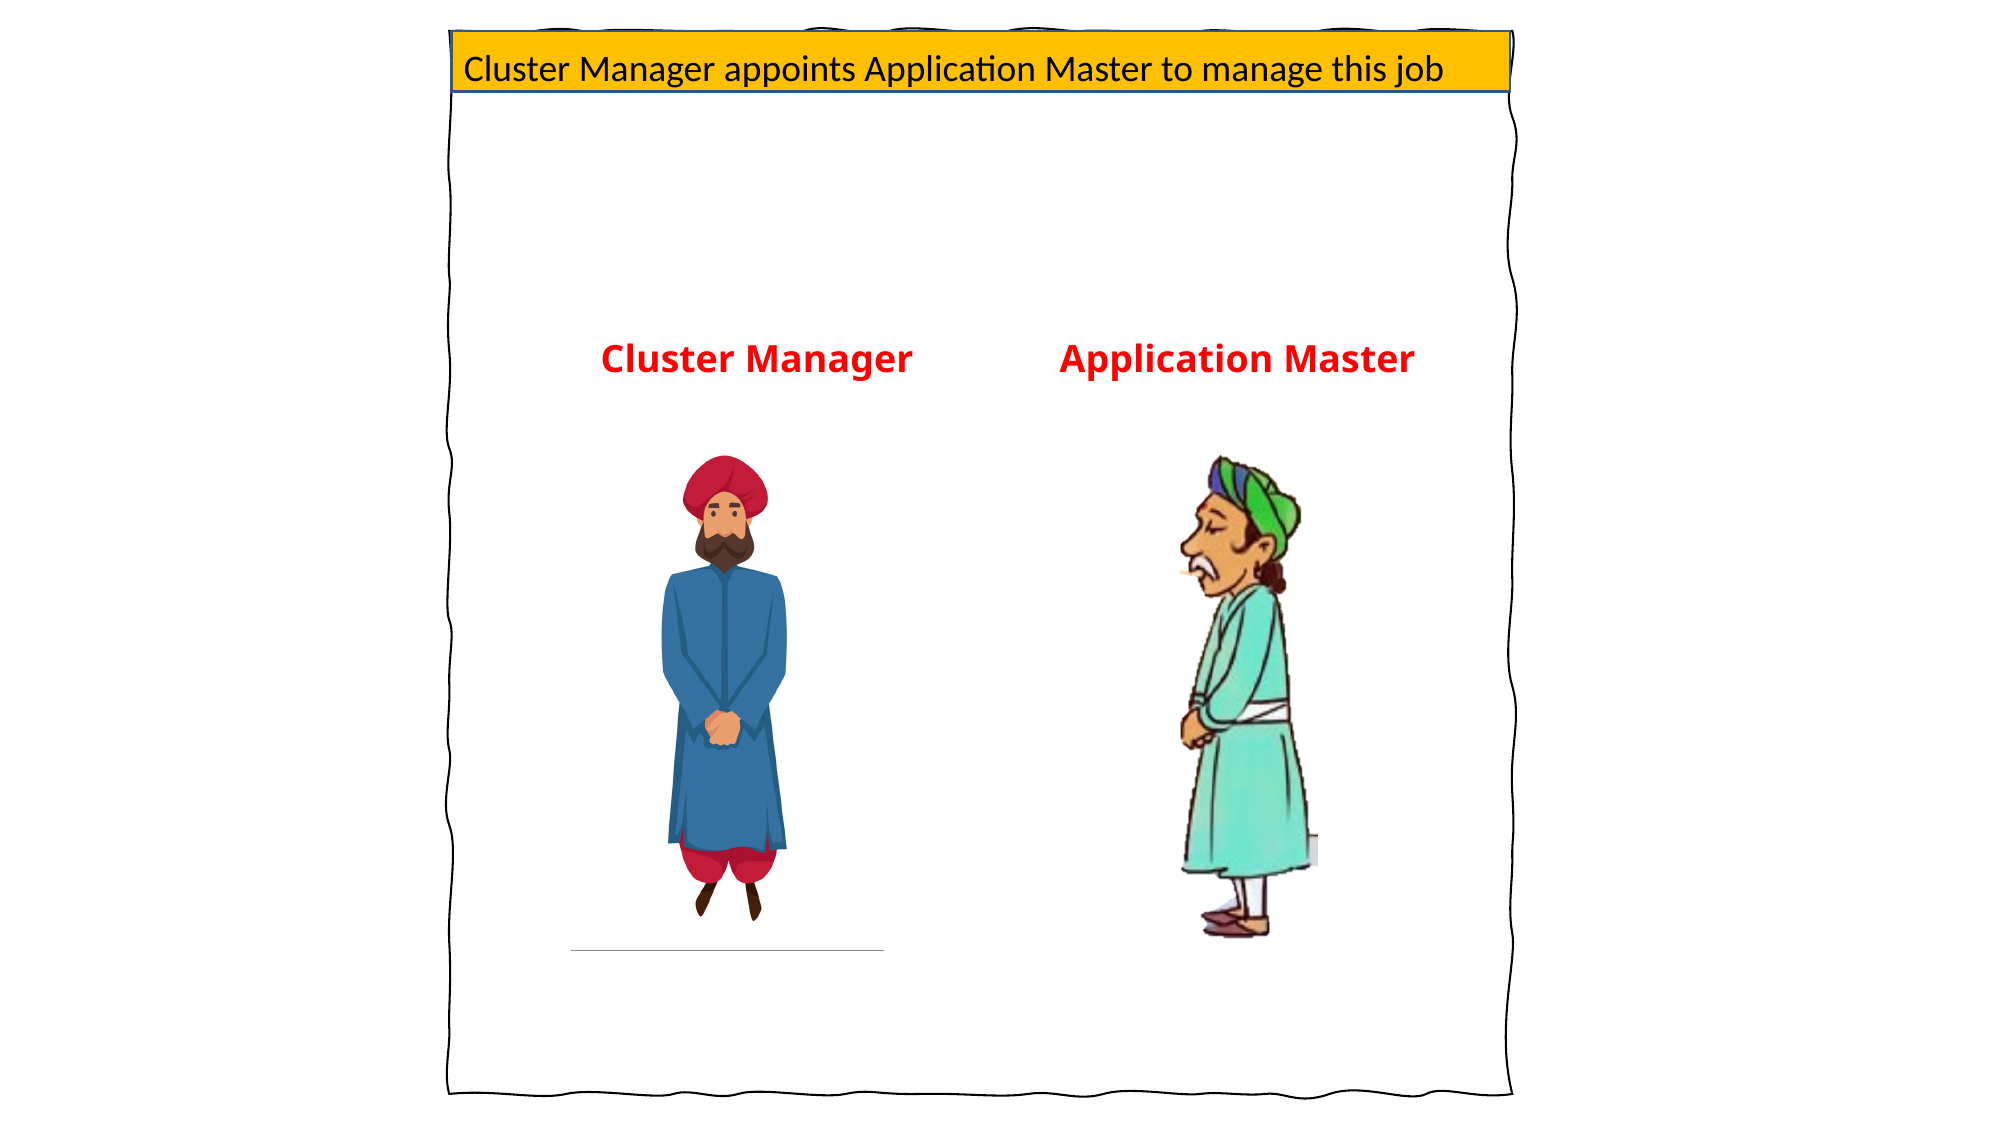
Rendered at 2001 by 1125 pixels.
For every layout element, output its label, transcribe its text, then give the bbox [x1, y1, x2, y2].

picture [1156, 418, 1318, 951]
text_box [1511, 29, 1515, 79]
text_box [444, 93, 1518, 1100]
text_box Application Master [1044, 327, 1431, 388]
text_box Cluster Manager [585, 327, 929, 388]
text_box [450, 30, 1511, 93]
picture [570, 418, 885, 951]
text_box Cluster Manager appoints Application Master to manage this job [449, 37, 1488, 97]
